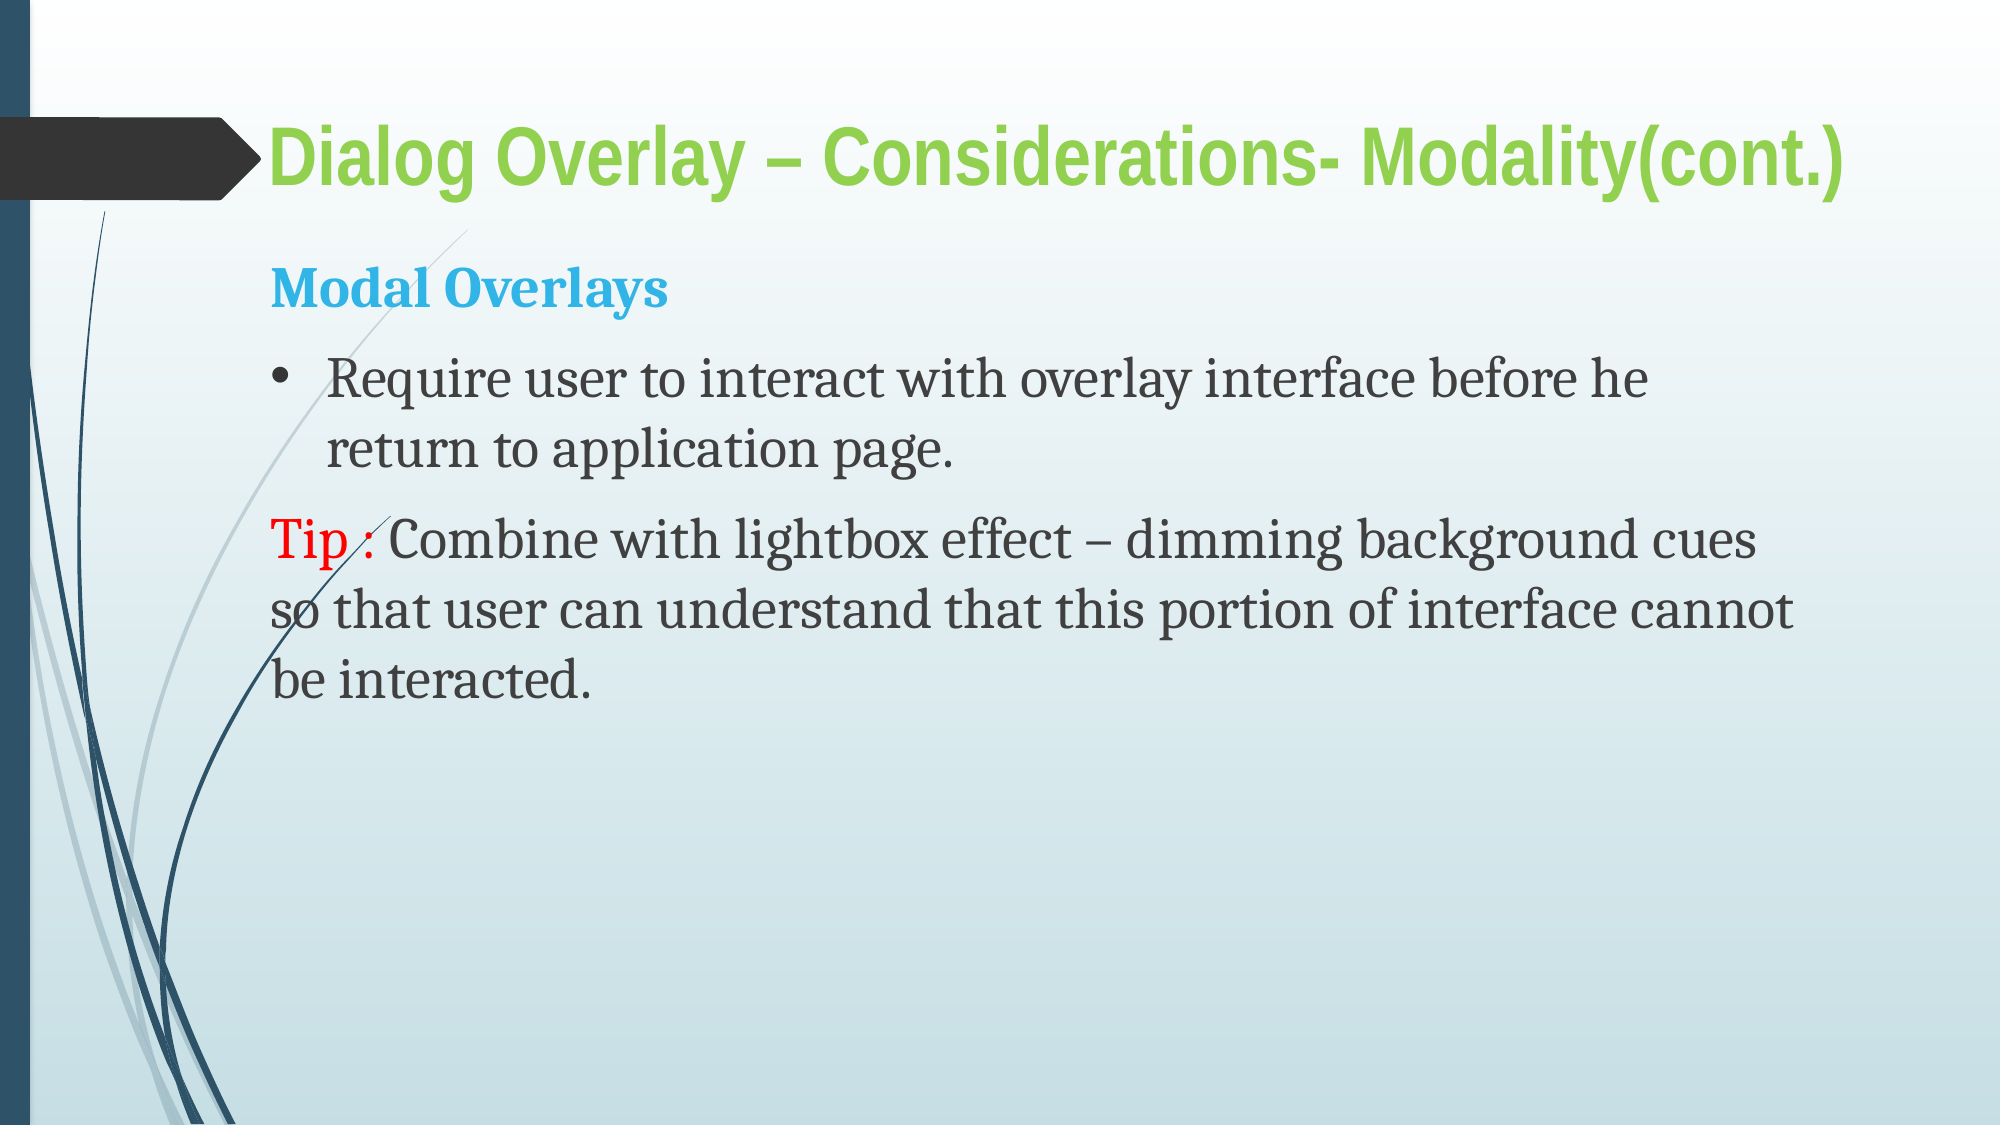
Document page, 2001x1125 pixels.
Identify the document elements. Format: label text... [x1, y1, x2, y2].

list Modal Overlays Require user to interact with overlay interface before he return to application page. Tip : Combine with lightbox effect – dimming background cues so that user can understand that this portion of interface cannot be interacted. [255, 241, 1826, 945]
text_box Dialog Overlay – Considerations- Modality(cont.) [234, 94, 1930, 198]
